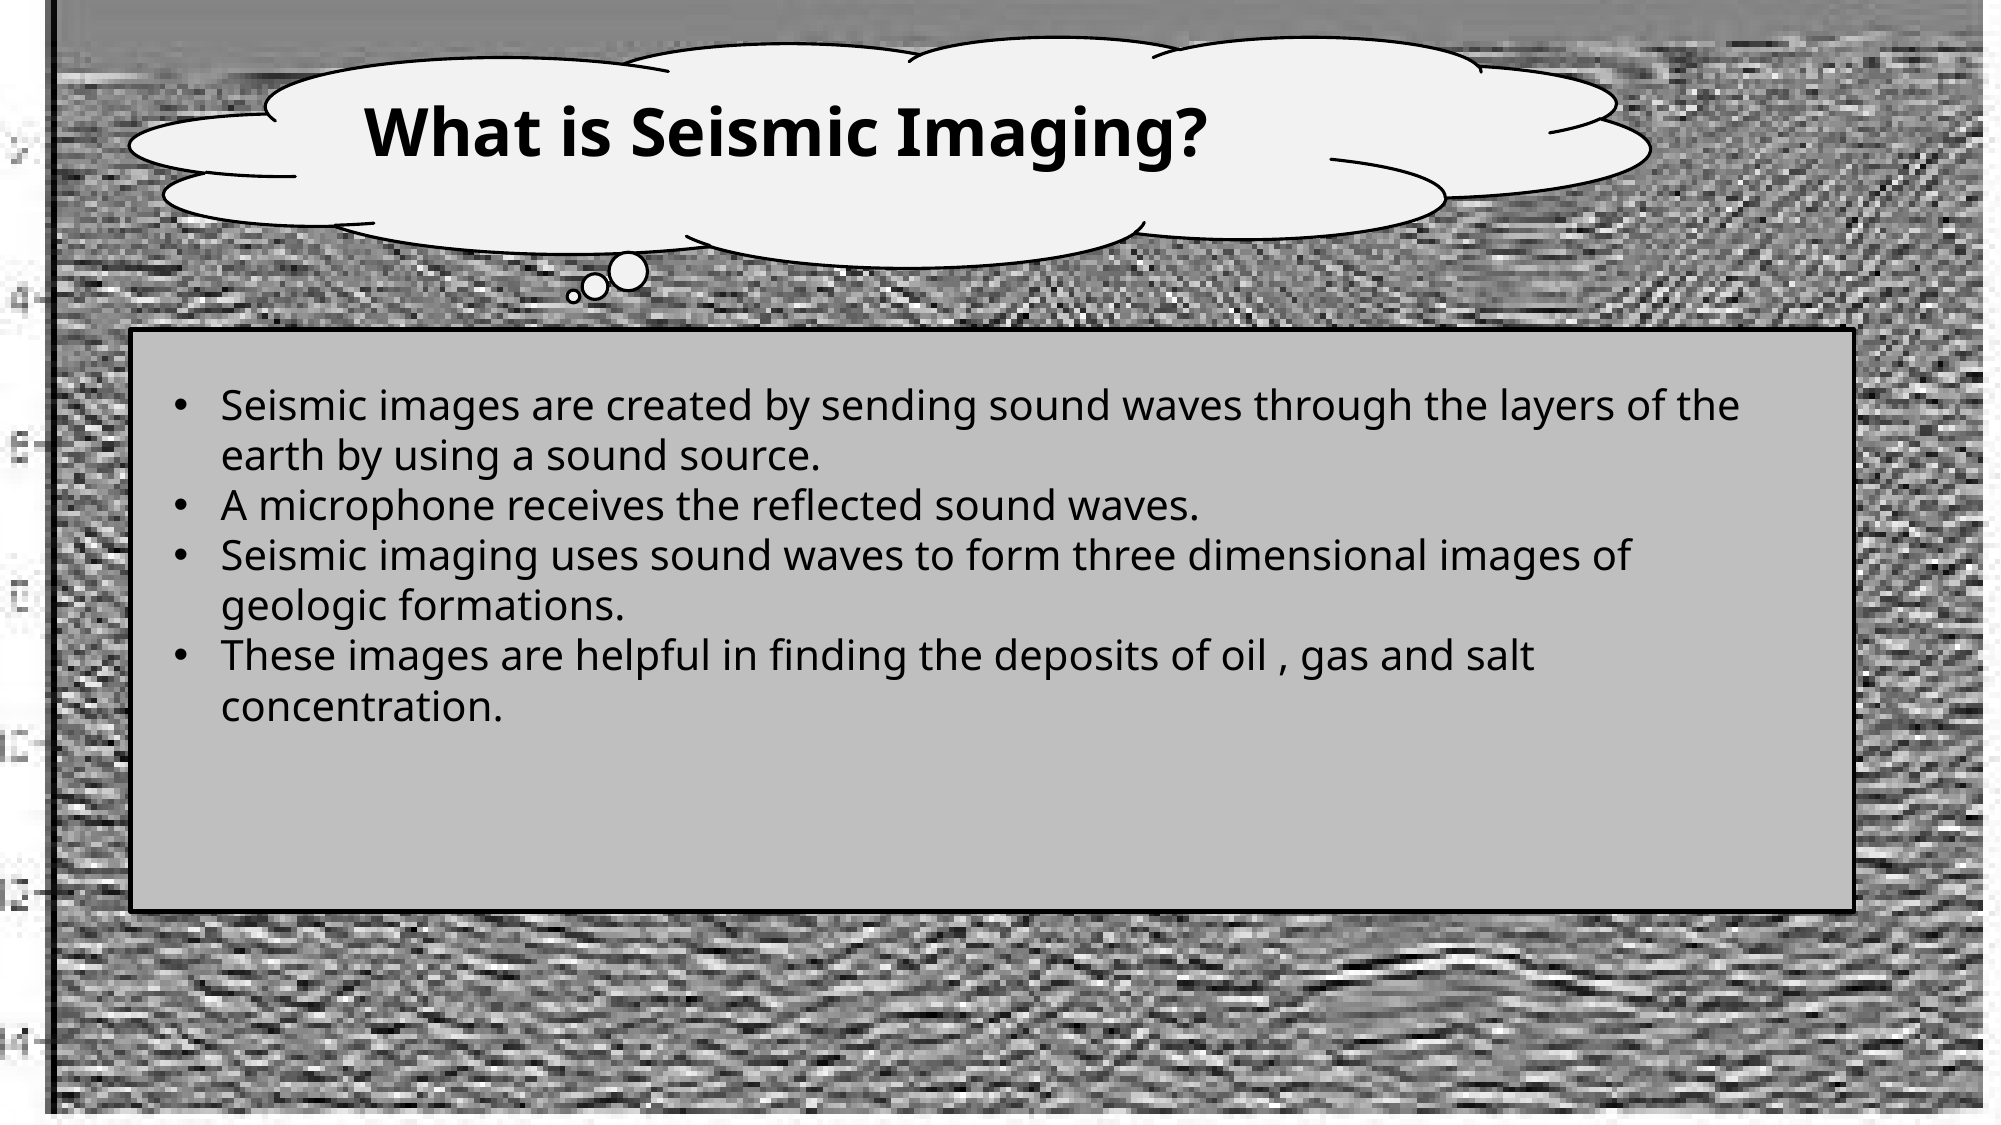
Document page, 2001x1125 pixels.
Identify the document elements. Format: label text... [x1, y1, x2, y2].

text_box Seismic images are created by sending sound waves through the layers of the earth by using a sound source. A microphone receives the reflected sound waves. Seismic imaging uses sound waves to form three dimensional images of geologic formations. These images are helpful in finding the deposits of oil , gas and salt concentration. [159, 371, 1822, 737]
picture [0, 0, 2001, 1125]
text_box [129, 328, 1856, 913]
text_box [127, 35, 1590, 305]
text_box What is Seismic Imaging? [350, 82, 1680, 222]
